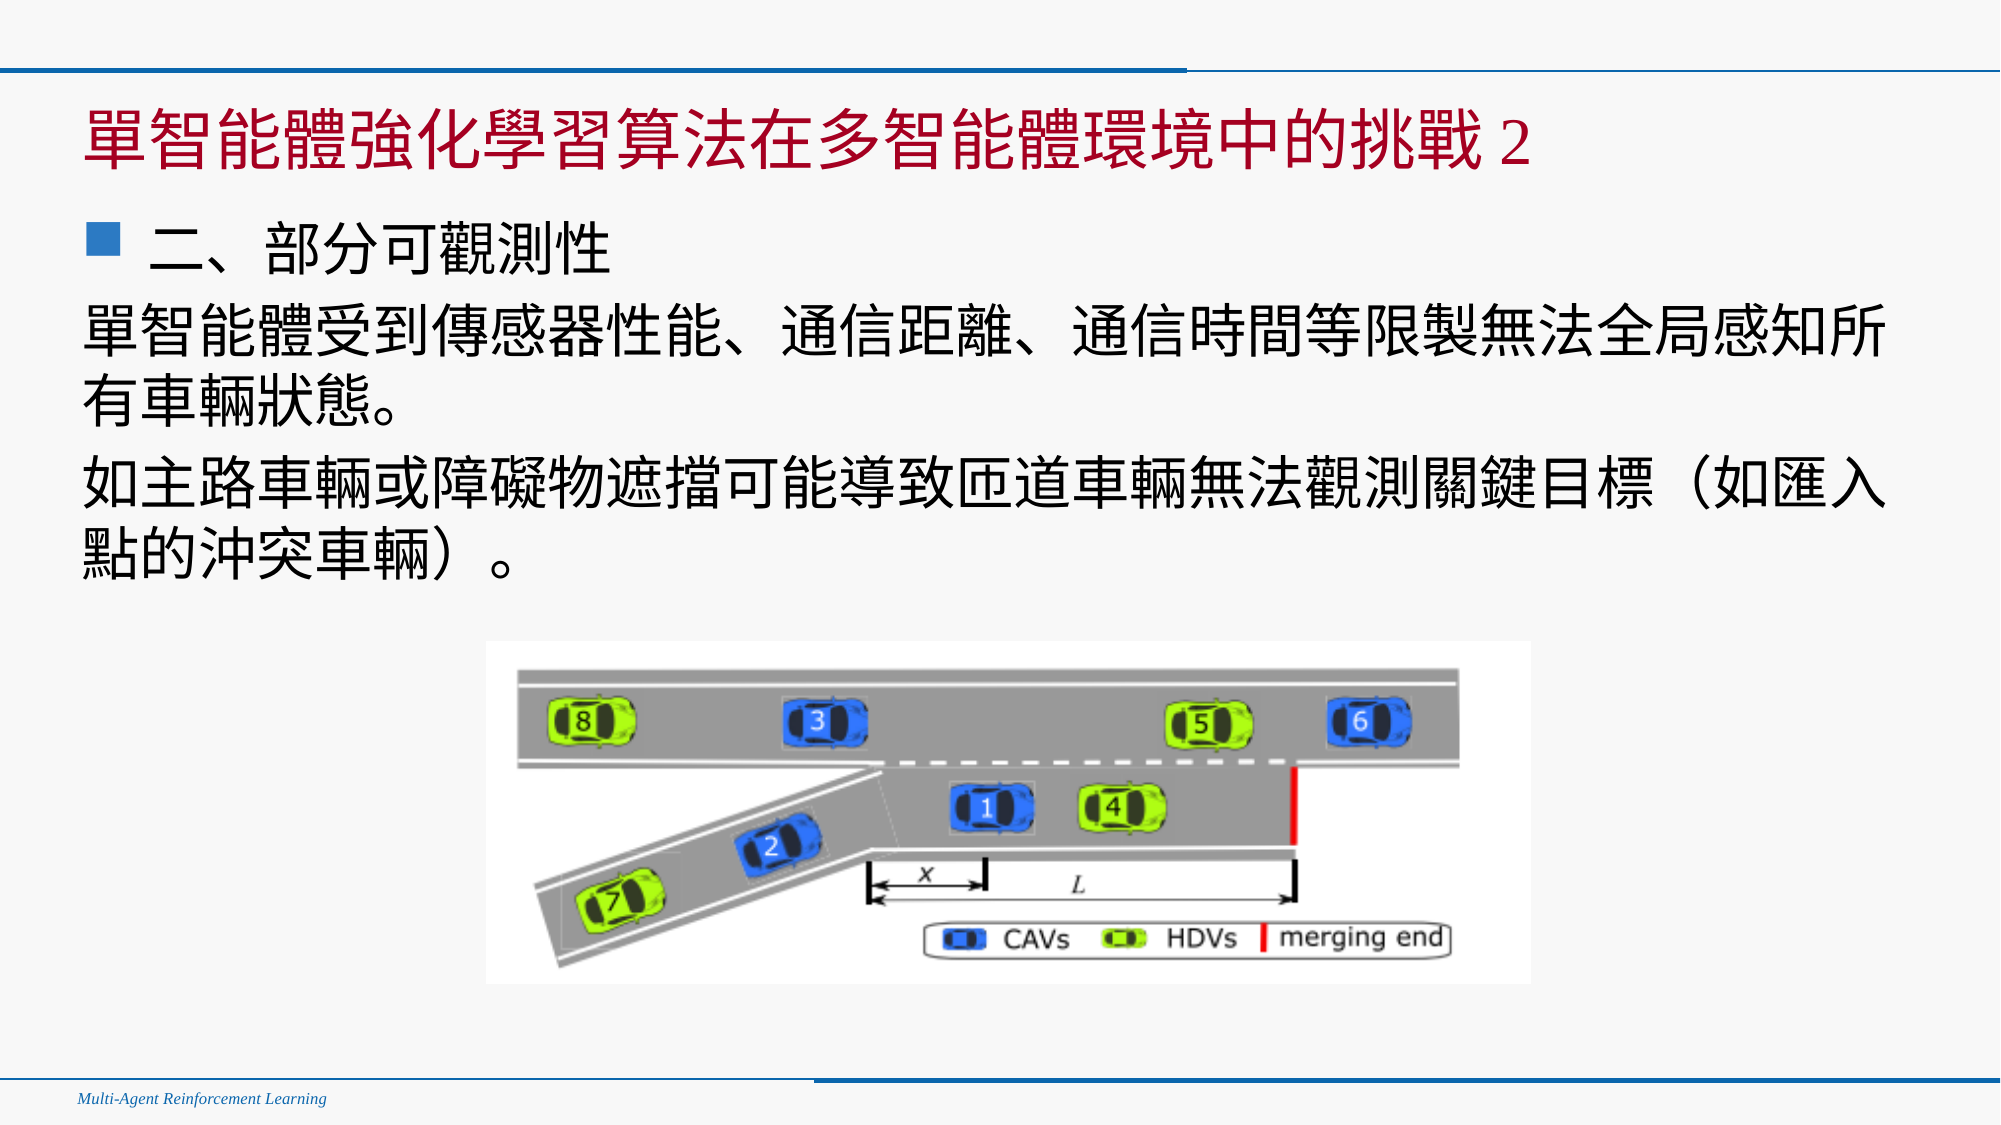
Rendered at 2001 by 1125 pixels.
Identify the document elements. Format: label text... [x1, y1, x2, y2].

list 單智能體強化學習算法在多智能體環境中的挑戰2 [66, 97, 1931, 178]
picture [486, 641, 1531, 984]
list 二、部分可觀測性 單智能體受到傳感器性能、通信距離、通信時間等限製無法全局感知所有車輛狀態。 如主路車輛或障礙物遮擋可能導致匝道車輛無法觀測關鍵目標（如匯入點的沖突車輛）。 [66, 204, 1931, 1051]
slide_number [1890, 1078, 1974, 1111]
